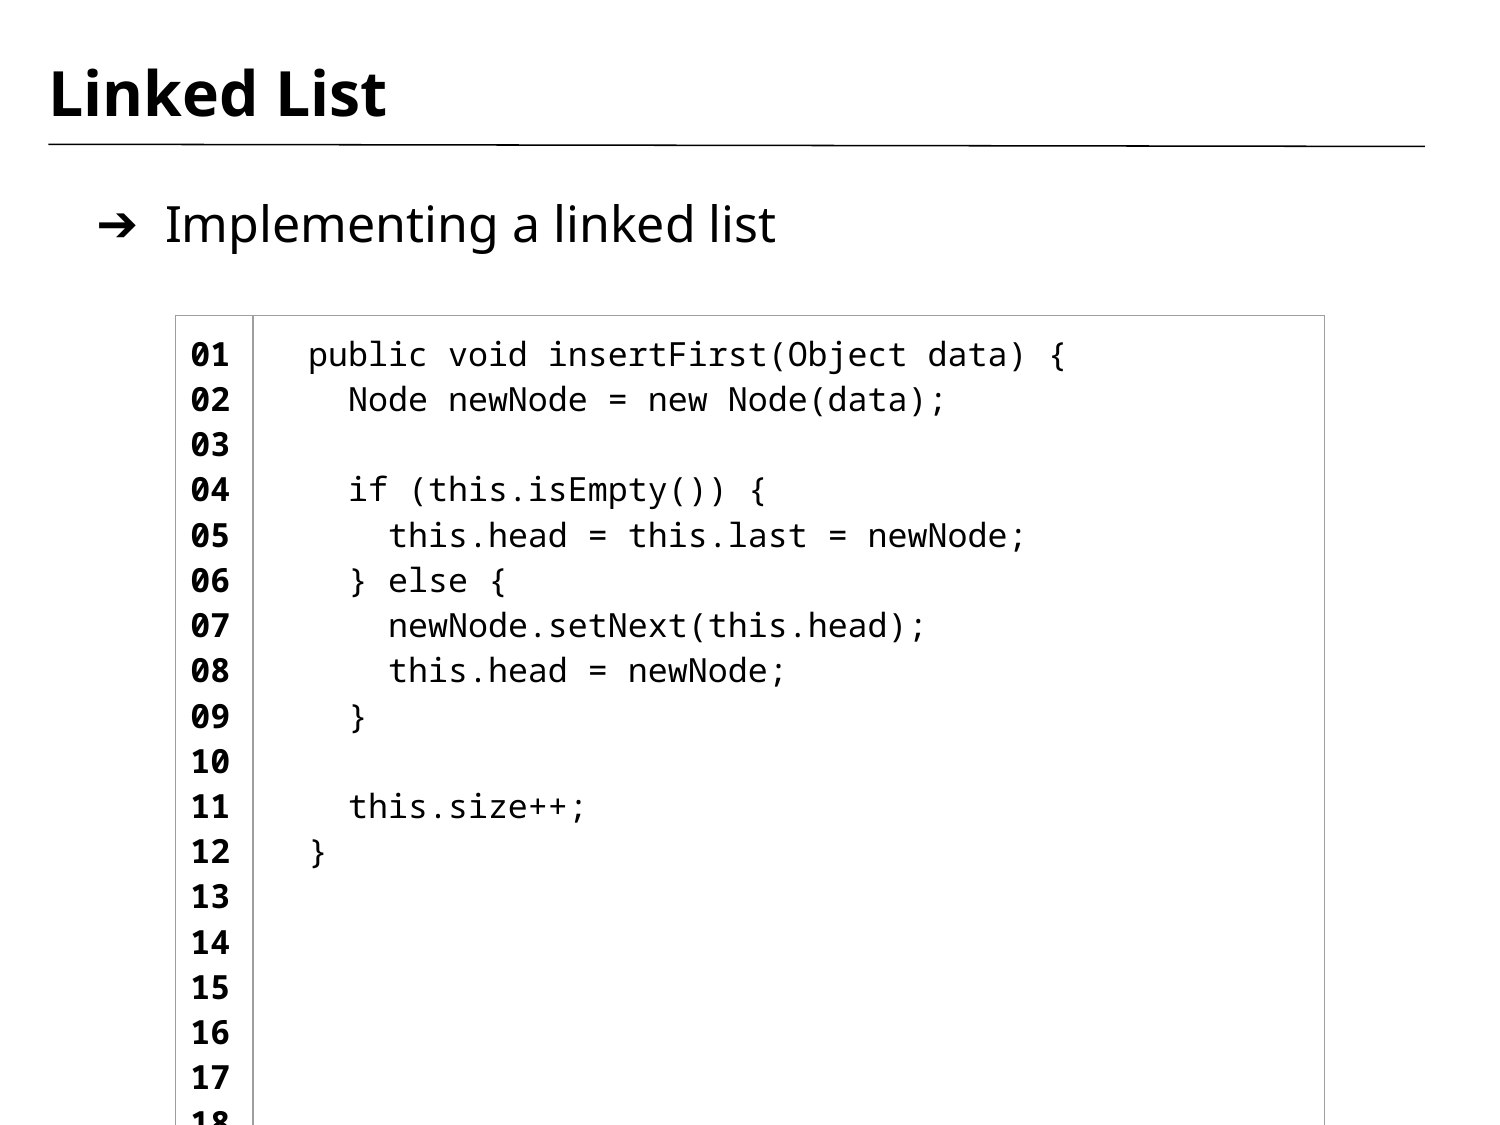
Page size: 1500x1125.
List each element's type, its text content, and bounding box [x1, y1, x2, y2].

table_header public void insertFirst(Object data) { Node newNode = new Node(data); if (this.isEmpty()) { this.head = this.last = newNode; } else { newNode.setNext(this.head); this.head = newNode; } this.size++; } [254, 316, 1324, 1125]
title Linked List [33, 32, 1384, 145]
table_header 01 02 03 04 05 06 07 08 09 10 11 12 13 14 15 16 17 18 [176, 316, 252, 1125]
list Implementing a linked list [75, 177, 1425, 316]
